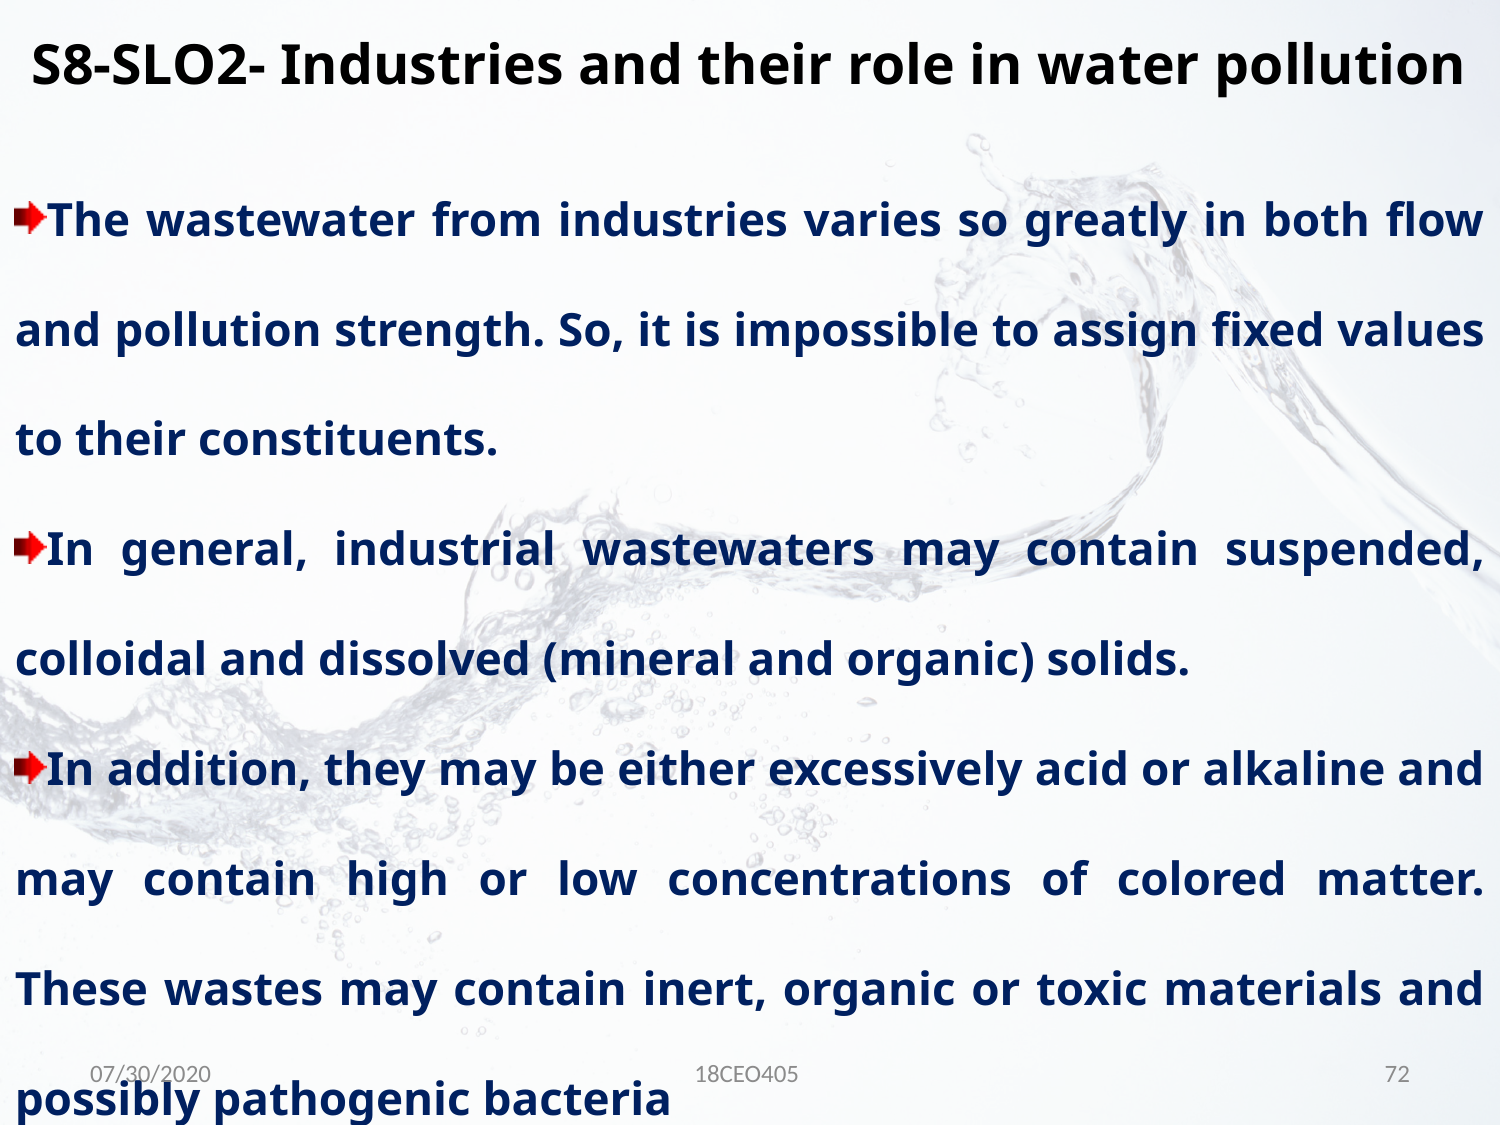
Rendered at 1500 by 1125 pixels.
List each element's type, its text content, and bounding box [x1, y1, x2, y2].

text_box The wastewater from industries varies so greatly in both flow and pollution strength. So, it is impossible to assign fixed values to their constituents. In general, industrial wastewaters may contain suspended, colloidal and dissolved (mineral and organic) solids. In addition, they may be either excessively acid or alkaline and may contain high or low concentrations of colored matter. These wastes may contain inert, organic or toxic materials and possibly pathogenic bacteria [0, 127, 1500, 1125]
footer 18CEO405 [512, 1042, 988, 1103]
picture [14, 201, 47, 234]
text_box S8-SLO2- Industries and their role in water pollution [0, 0, 1500, 125]
picture [14, 751, 47, 784]
picture [14, 531, 47, 564]
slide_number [75, 1042, 425, 1103]
